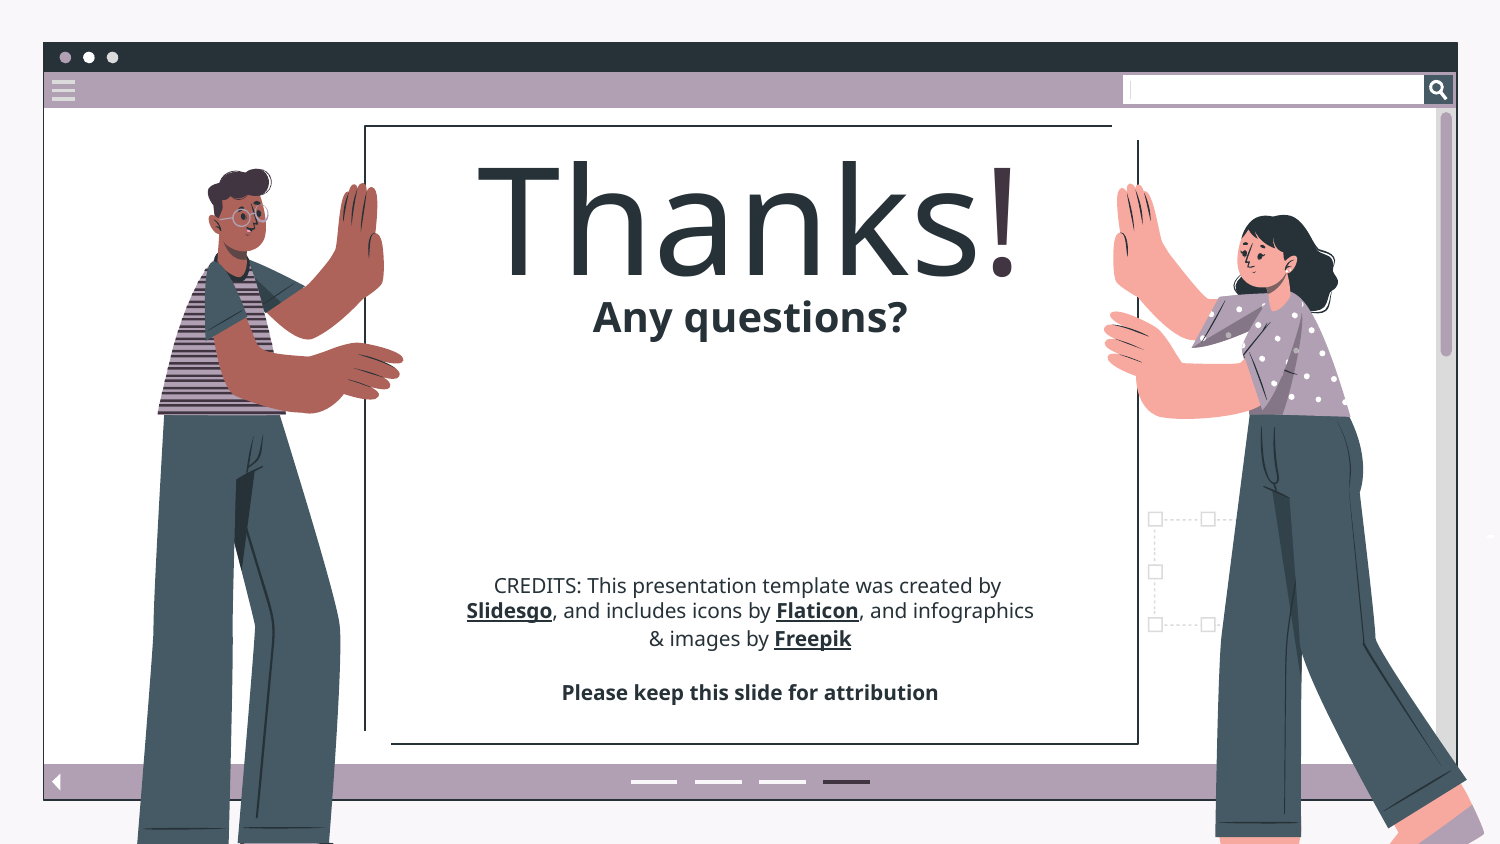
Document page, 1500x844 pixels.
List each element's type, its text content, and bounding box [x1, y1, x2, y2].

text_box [390, 139, 1495, 844]
title Thanks! [449, 120, 1052, 124]
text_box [136, 125, 1113, 844]
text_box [630, 779, 871, 785]
